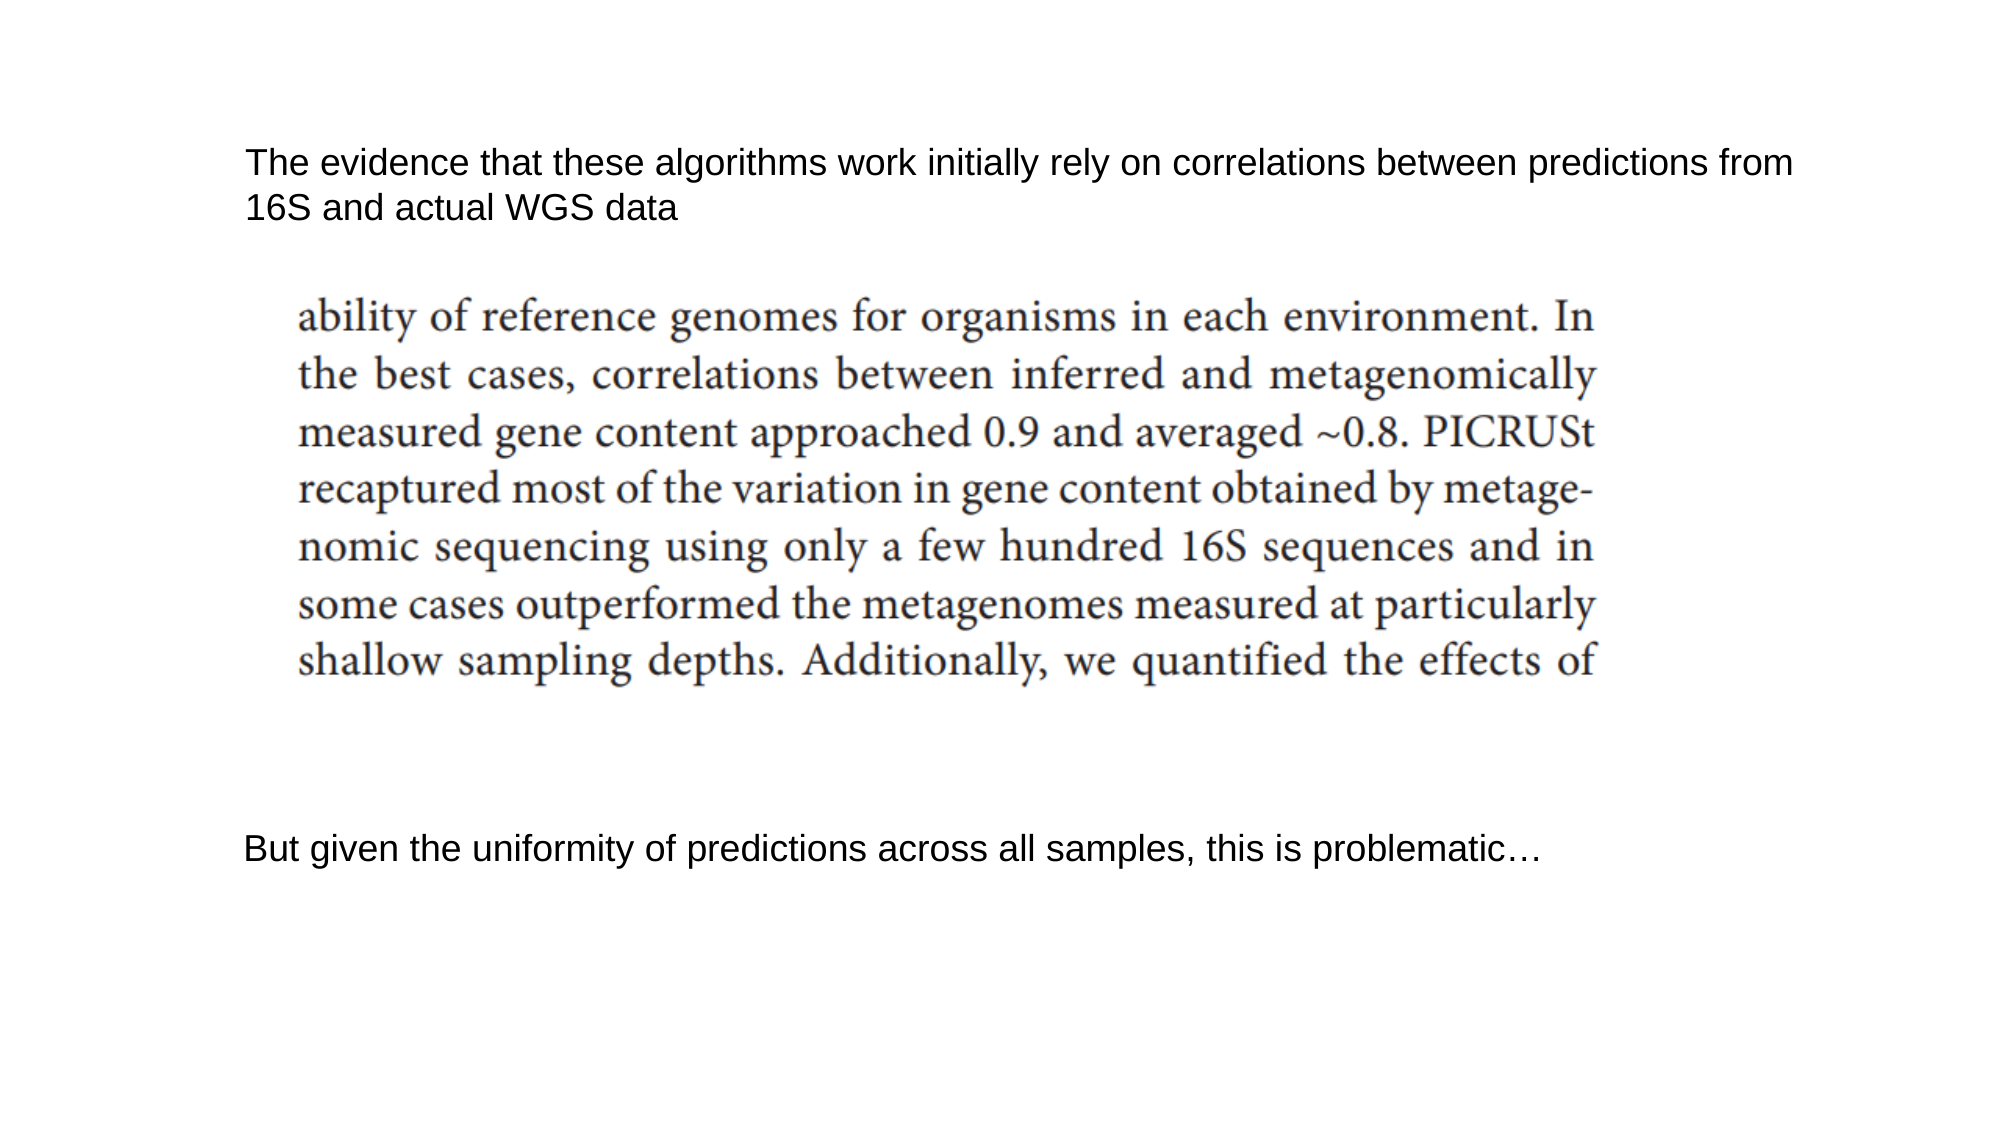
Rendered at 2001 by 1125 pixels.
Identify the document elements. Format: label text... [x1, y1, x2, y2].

picture [277, 286, 1607, 690]
text_box The evidence that these algorithms work initially rely on correlations between predictions from 16S and actual WGS data [230, 130, 1810, 236]
text_box But given the uniformity of predictions across all samples, this is problematic… [228, 816, 1570, 877]
